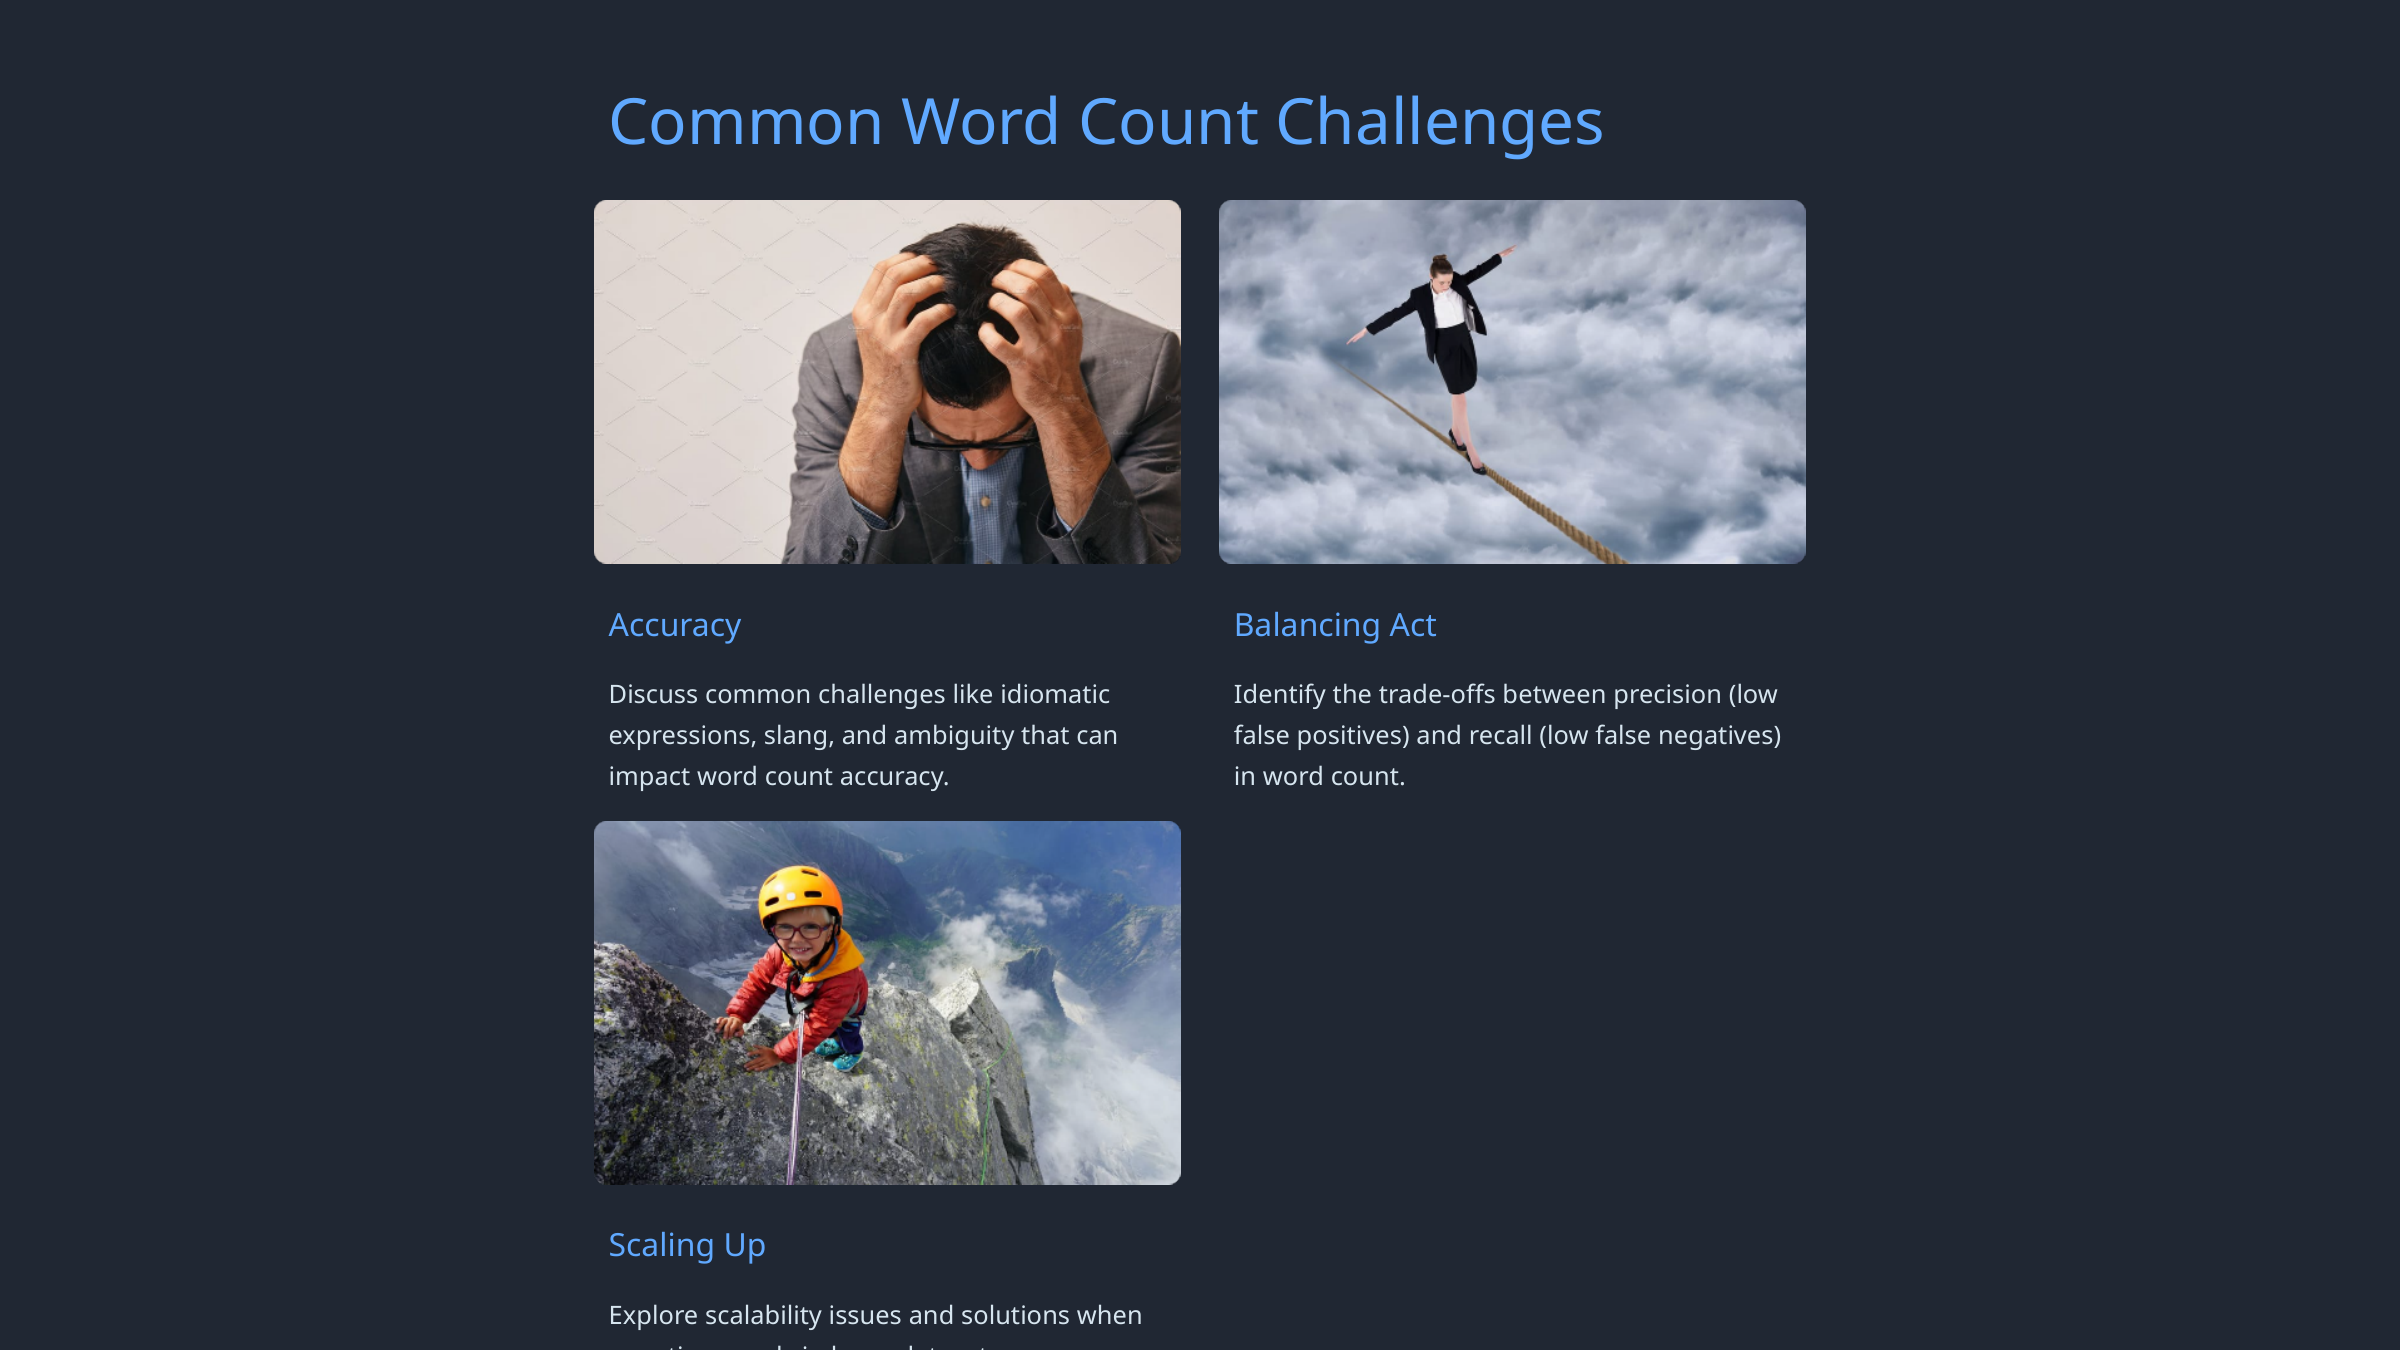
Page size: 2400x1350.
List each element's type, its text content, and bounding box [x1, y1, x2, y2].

text_box Discuss common challenges like idiomatic expressions, slang, and ambiguity that can impact word count accuracy. [594, 660, 1181, 784]
text_box [0, 0, 2400, 1350]
picture [594, 821, 1181, 1185]
text_box Explore scalability issues and solutions when counting words in large datasets. [594, 1281, 1181, 1350]
picture [1219, 200, 1806, 564]
text_box Identify the trade-offs between precision (low false positives) and recall (low false negatives) in word count. [1219, 660, 1806, 784]
text_box Common Word Count Challenges [594, 70, 1586, 150]
picture [594, 200, 1181, 564]
text_box Scaling Up [593, 1216, 850, 1256]
text_box Accuracy [593, 595, 850, 636]
text_box Balancing Act [1219, 595, 1475, 636]
